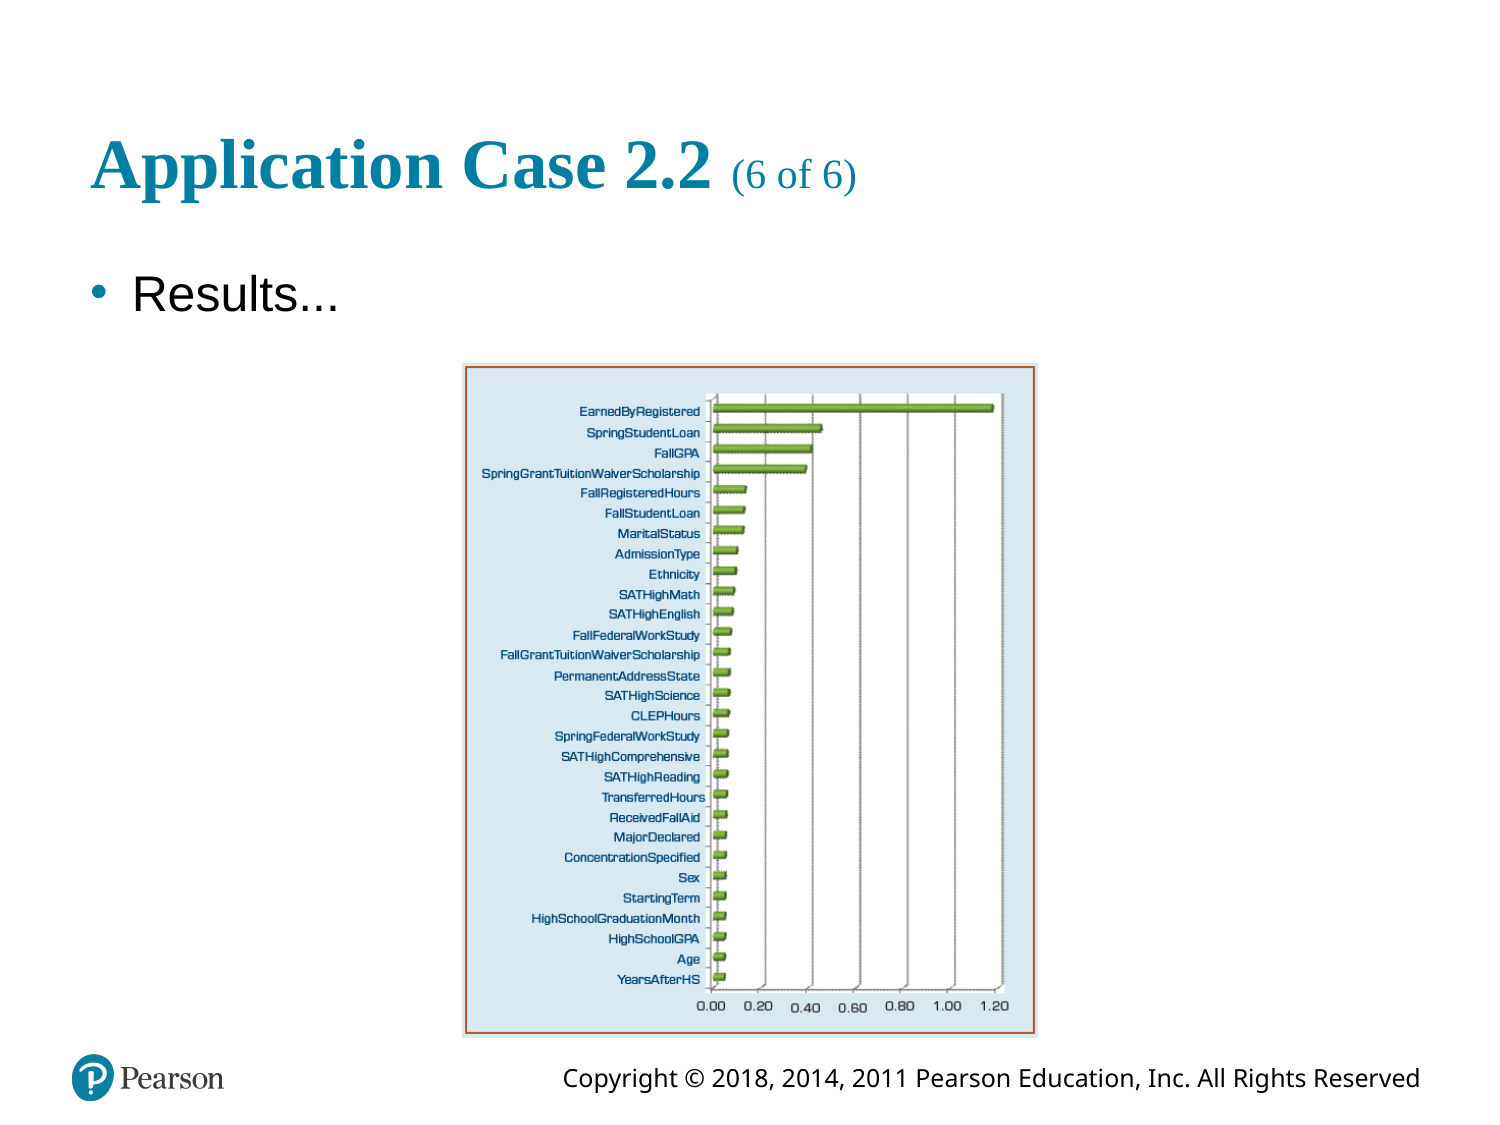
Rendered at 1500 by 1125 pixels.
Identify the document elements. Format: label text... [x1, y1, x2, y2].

picture [72, 1087, 83, 1101]
picture [80, 1063, 106, 1088]
picture [98, 1054, 224, 1101]
picture [72, 1054, 88, 1070]
list Results... [75, 266, 1425, 337]
title Application Case 2.2 (6 of 6) [75, 42, 1425, 218]
picture [462, 363, 1038, 1038]
